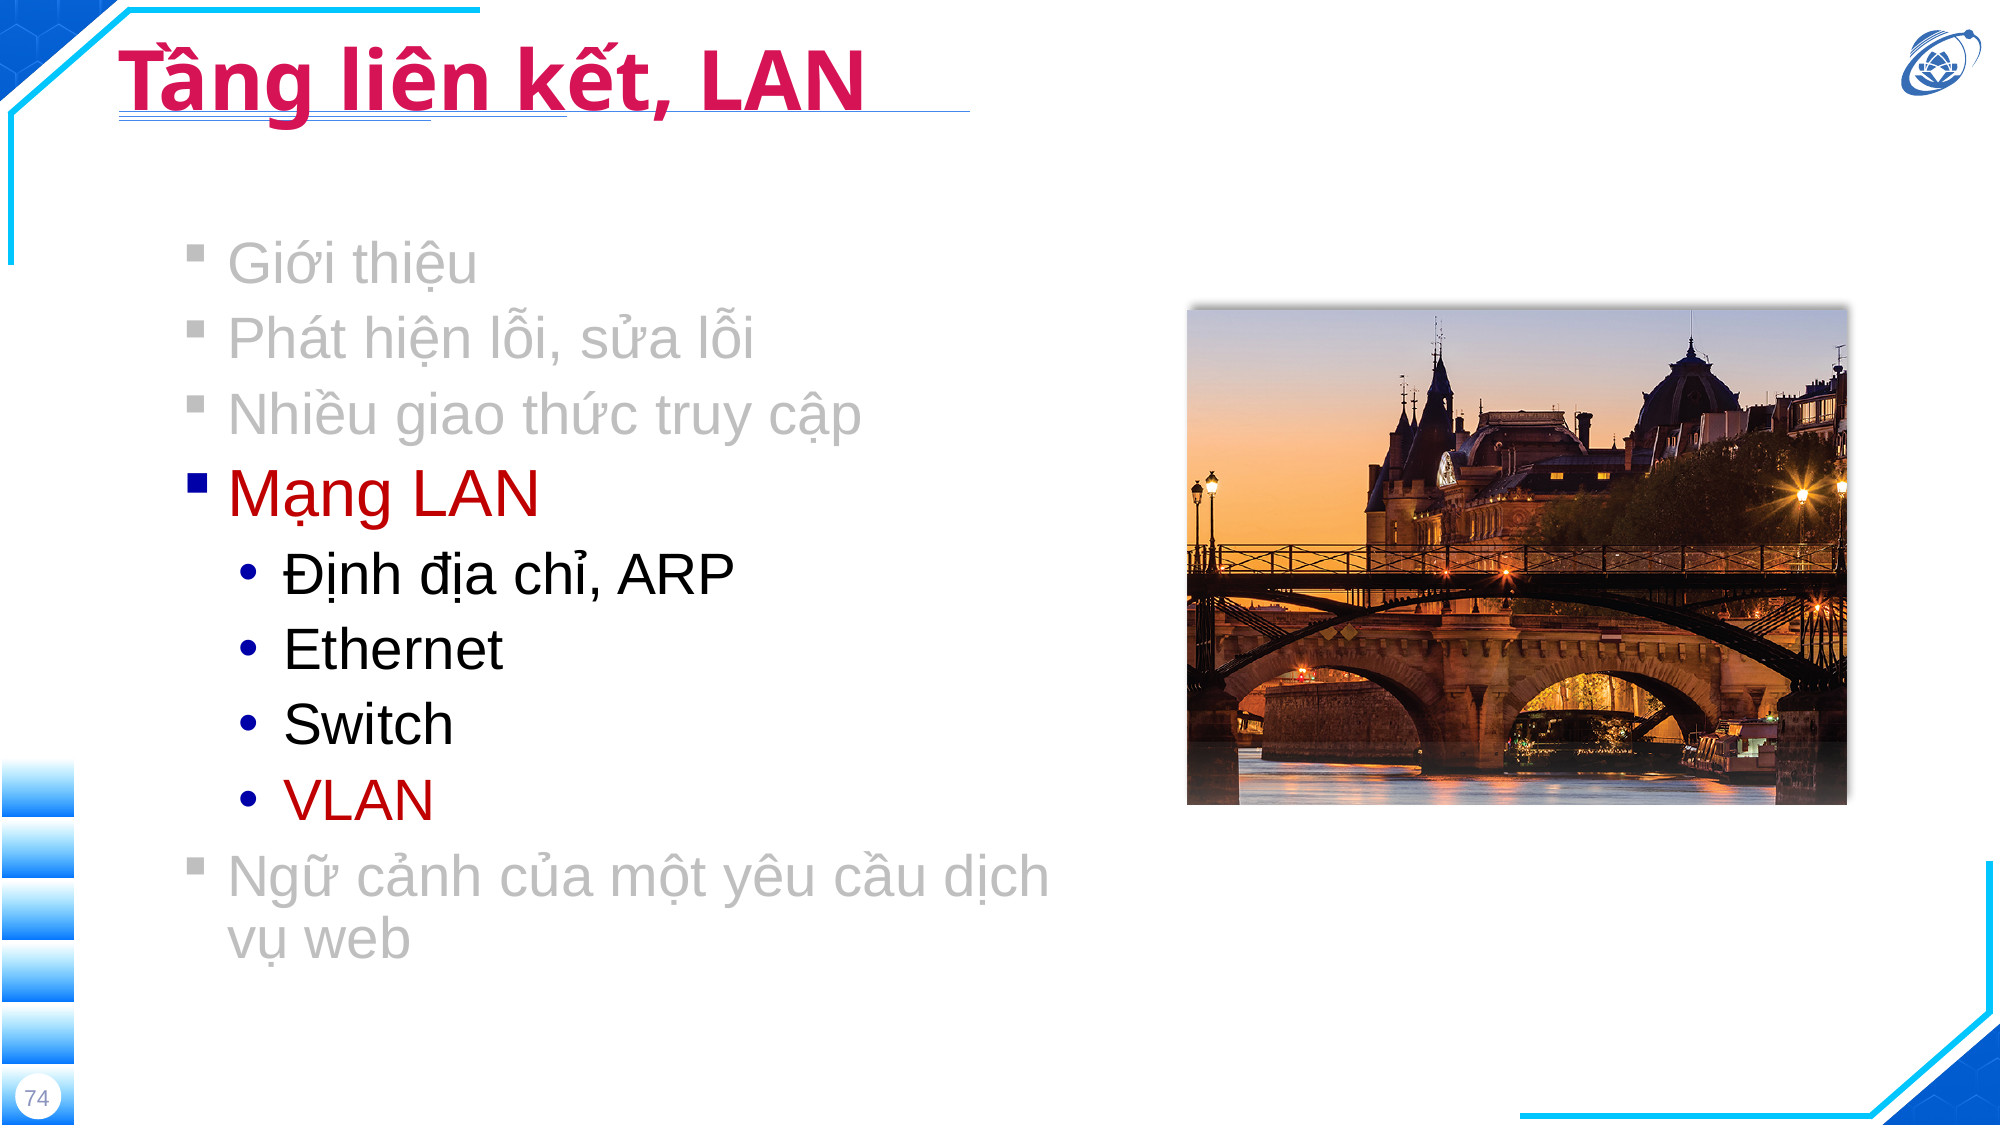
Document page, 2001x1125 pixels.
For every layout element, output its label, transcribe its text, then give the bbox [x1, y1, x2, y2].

slide_number 74 [0, 1073, 117, 1122]
text_box Giới thiệu Phát hiện lỗi, sửa lỗi Nhiều giao thức truy cập Mạng LAN Định địa chỉ, ARP Ethernet Switch VLAN Ngữ cảnh của một yêu cầu dịch vụ web [165, 225, 1080, 1053]
picture [1187, 310, 1847, 805]
title Tầng liên kết, LAN [117, 28, 1863, 106]
